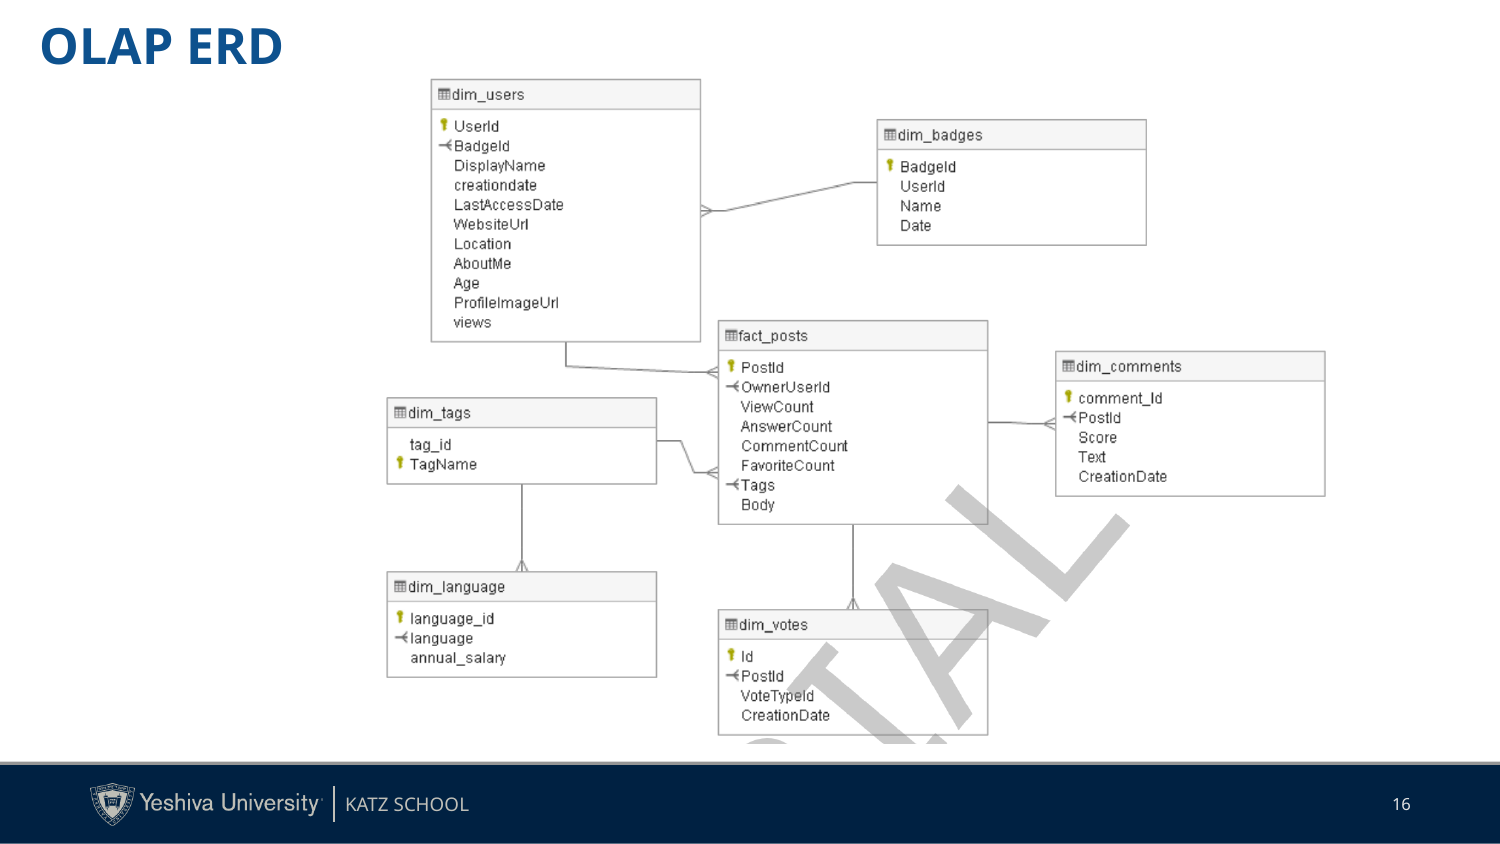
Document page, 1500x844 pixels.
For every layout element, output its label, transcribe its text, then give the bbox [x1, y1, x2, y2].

slide_number ‹#› [1359, 787, 1444, 825]
picture [90, 783, 323, 826]
title OLAP ERD [0, 0, 609, 110]
picture [374, 59, 1338, 744]
